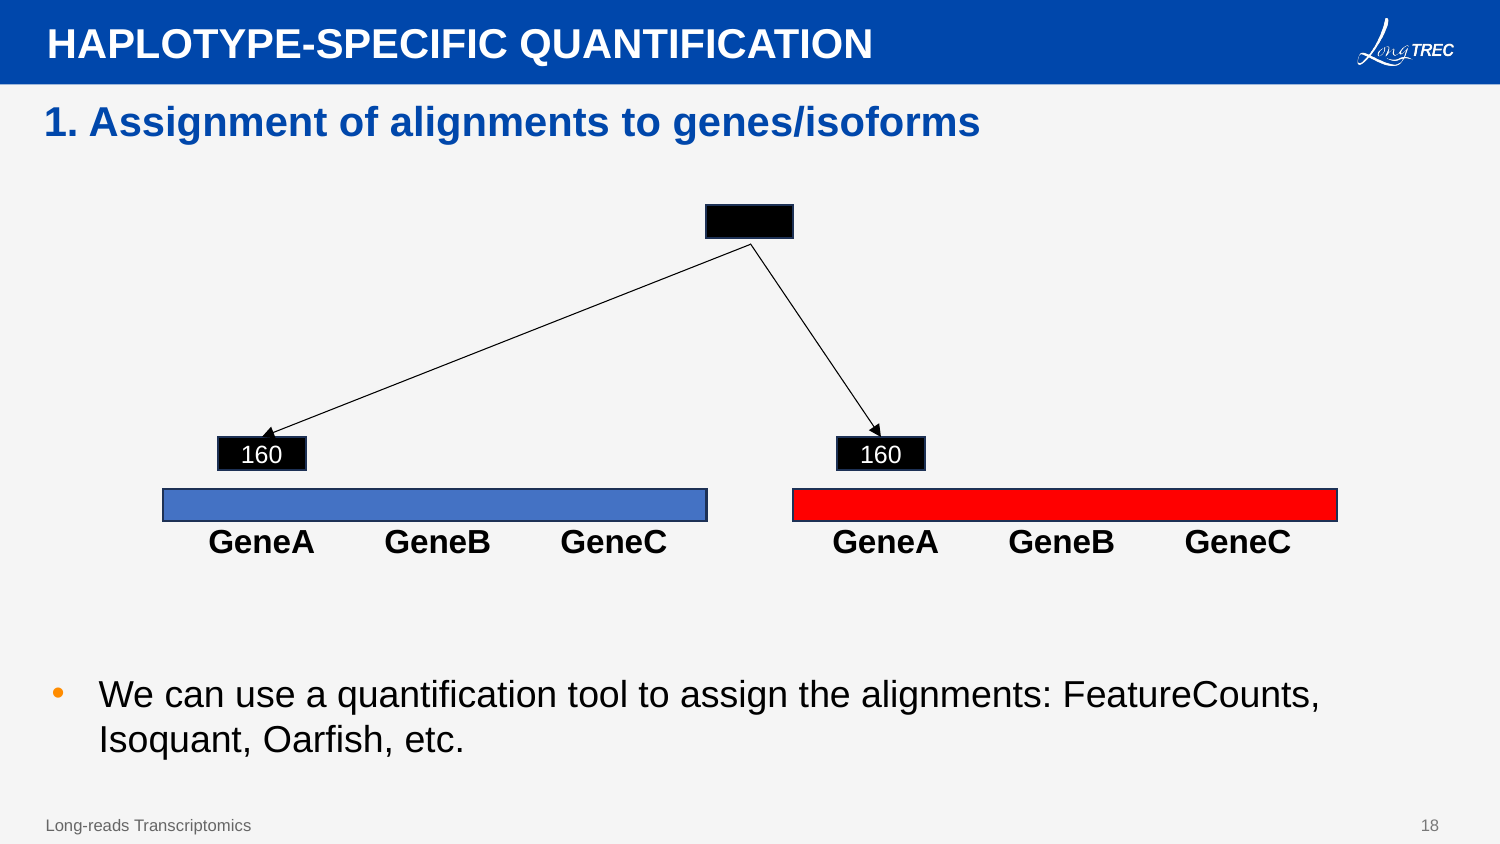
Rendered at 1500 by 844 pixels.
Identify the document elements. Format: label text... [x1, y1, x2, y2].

text_box GeneC [1163, 522, 1313, 568]
text_box HAPLOTYPE-SPECIFIC QUANTIFICATION [46, 17, 1136, 68]
text_box 1. Assignment of alignments to genes/isoforms [36, 94, 988, 145]
text_box GeneC [539, 522, 689, 568]
text_box We can use a quantification tool to assign the alignments: FeatureCounts, Isoquant, Oarfish, etc. [36, 662, 1455, 768]
slide_number 18 [1116, 802, 1455, 844]
text_box GeneA [811, 522, 961, 568]
text_box GeneB [363, 522, 513, 568]
picture [1357, 18, 1454, 66]
picture [0, 85, 1500, 844]
text_box GeneB [987, 522, 1137, 568]
text_box GeneA [187, 522, 337, 568]
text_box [162, 205, 1337, 522]
